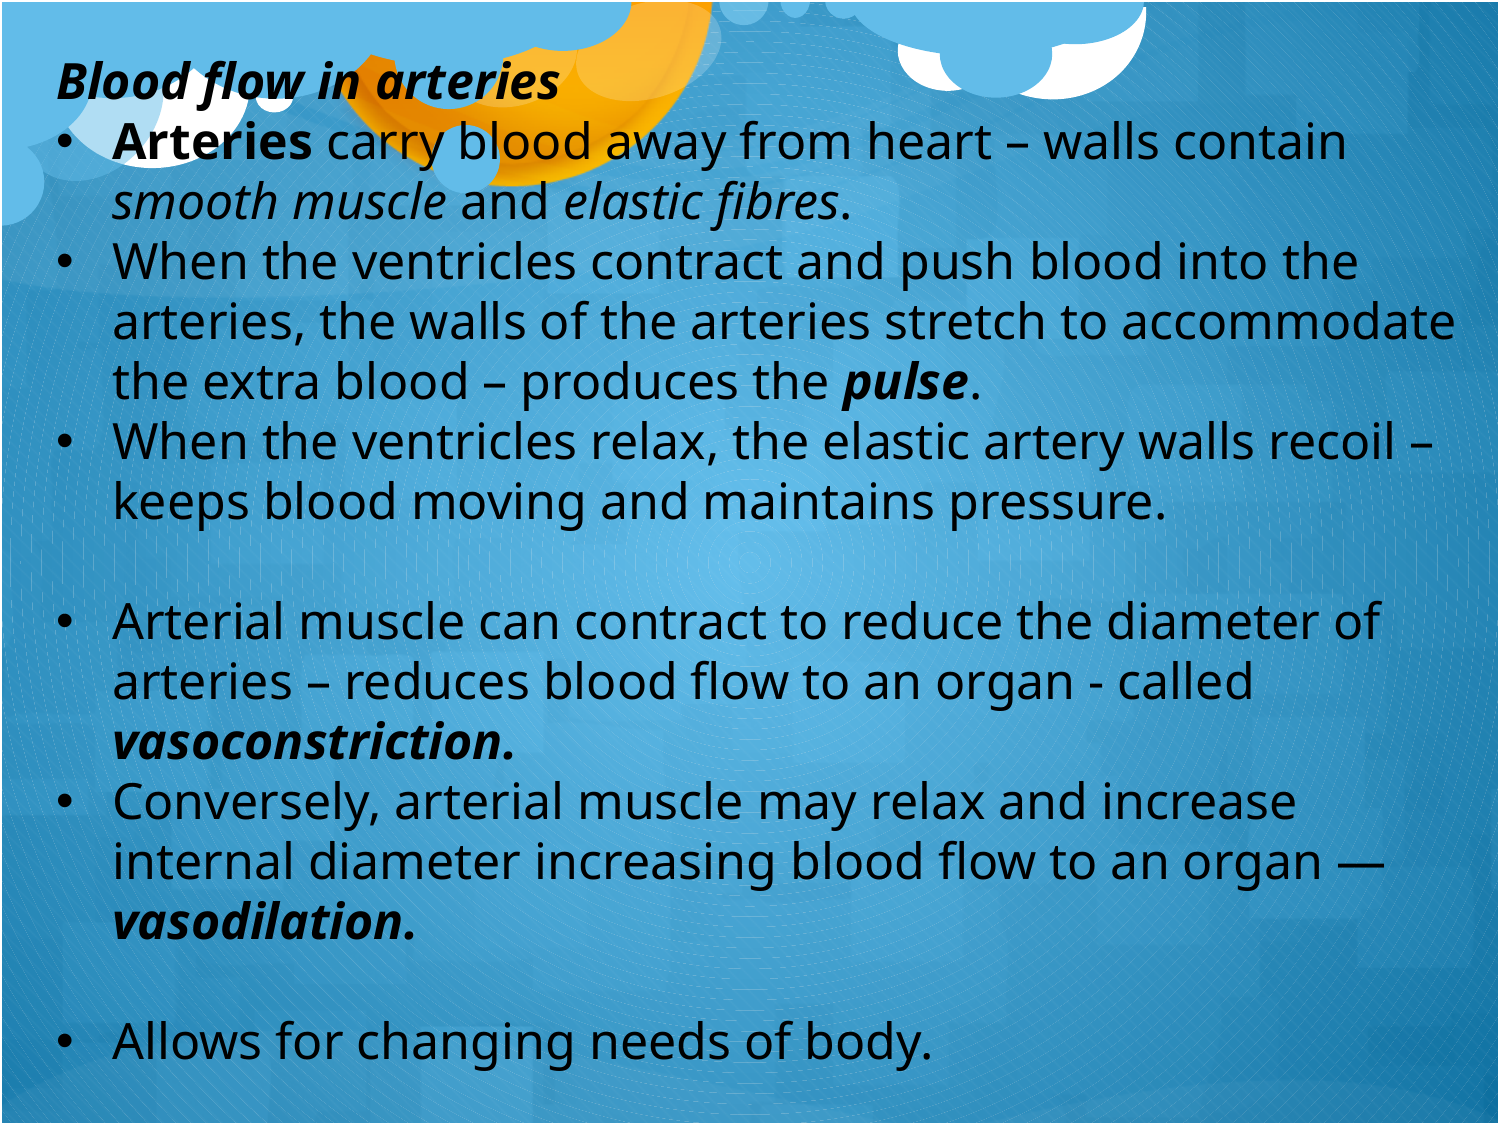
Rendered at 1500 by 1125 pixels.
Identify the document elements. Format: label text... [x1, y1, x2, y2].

picture [2, 2, 1498, 1123]
text_box Blood flow in arteries Arteries carry blood away from heart – walls contain smooth muscle and elastic fibres. When the ventricles contract and push blood into the arteries, the walls of the arteries stretch to accommodate the extra blood – produces the pulse. When the ventricles relax, the elastic artery walls recoil – keeps blood moving and maintains pressure. Arterial muscle can contract to reduce the diameter of arteries – reduces blood flow to an organ - called vasoconstriction. Conversely, arterial muscle may relax and increase internal diameter increasing blood flow to an organ — vasodilation. Allows for changing needs of body. [41, 42, 1483, 1078]
picture [691, 2, 891, 42]
